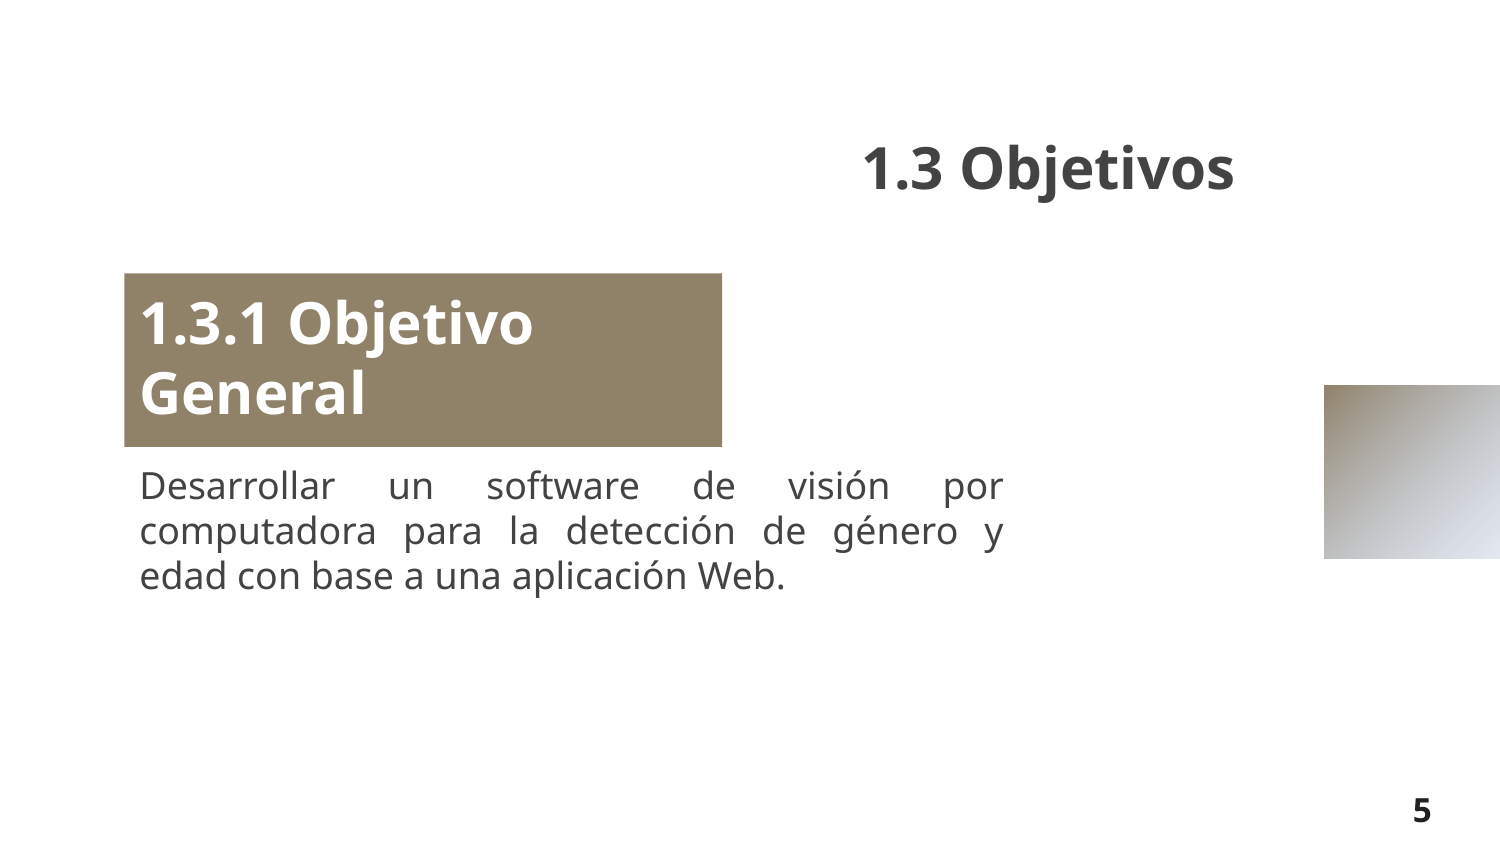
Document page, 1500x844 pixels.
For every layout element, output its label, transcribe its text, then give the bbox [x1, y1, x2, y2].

text_box [124, 441, 723, 446]
subtitle Desarrollar un software de visión por computadora para la detección de género y edad con base a una aplicación Web. [124, 446, 1020, 740]
text_box 1.3 Objetivos [846, 116, 1279, 219]
text_box 5 [1397, 774, 1500, 821]
title 1.3.1 Objetivo General [124, 273, 723, 441]
text_box [1324, 385, 1500, 559]
